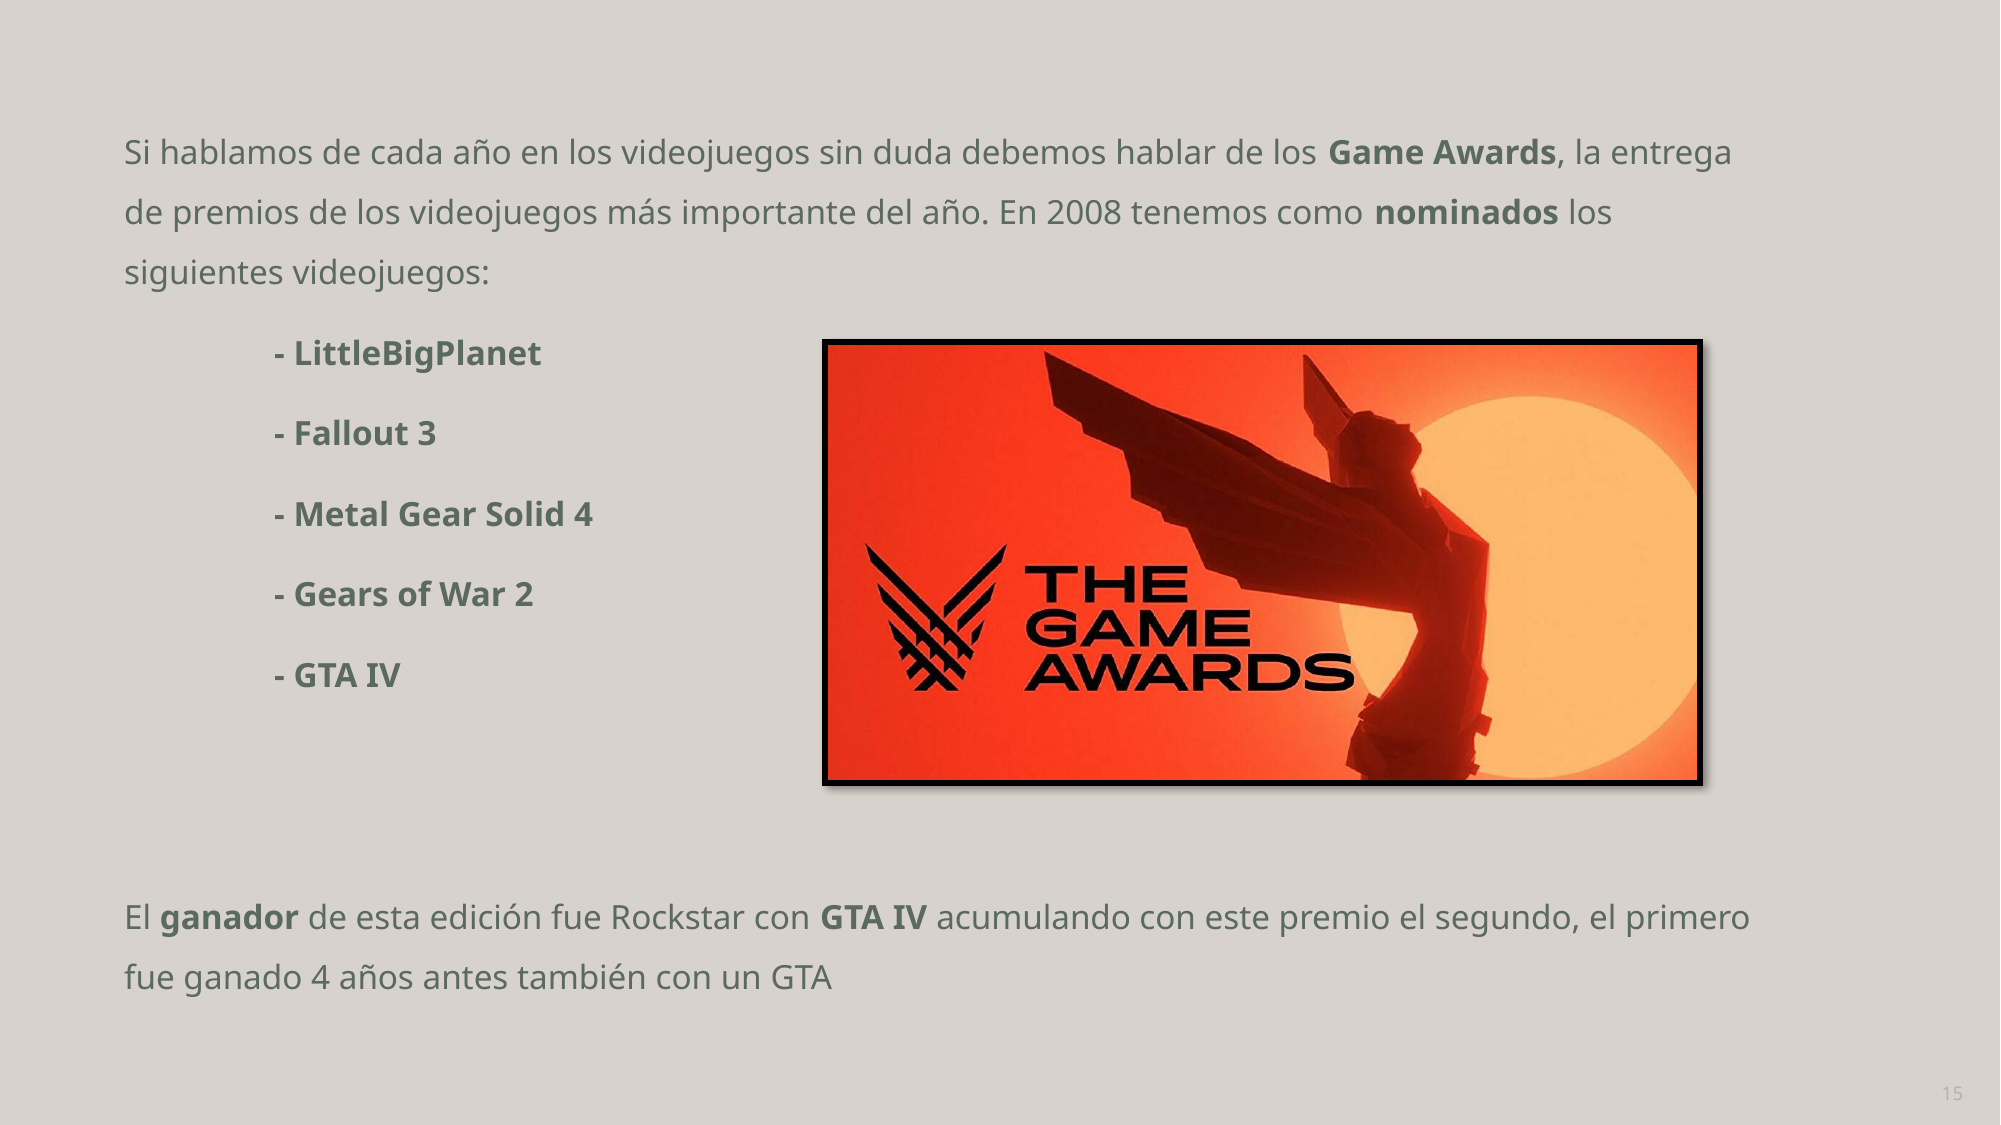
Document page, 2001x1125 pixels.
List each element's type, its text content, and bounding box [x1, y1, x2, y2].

picture [828, 345, 1697, 780]
text_box Si hablamos de cada año en los videojuegos sin duda debemos hablar de los Game Awards, la entrega de premios de los videojuegos más importante del año. En 2008 tenemos como nominados los siguientes videojuegos: - LittleBigPlanet - Fallout 3 - Metal Gear Solid 4 - Gears of War 2 - GTA IV El ganador de esta edición fue Rockstar con GTA IV acumulando con este premio el segundo, el primero fue ganado 4 años antes también con un GTA [109, 104, 1789, 1089]
slide_number 15 [1528, 1064, 1979, 1124]
